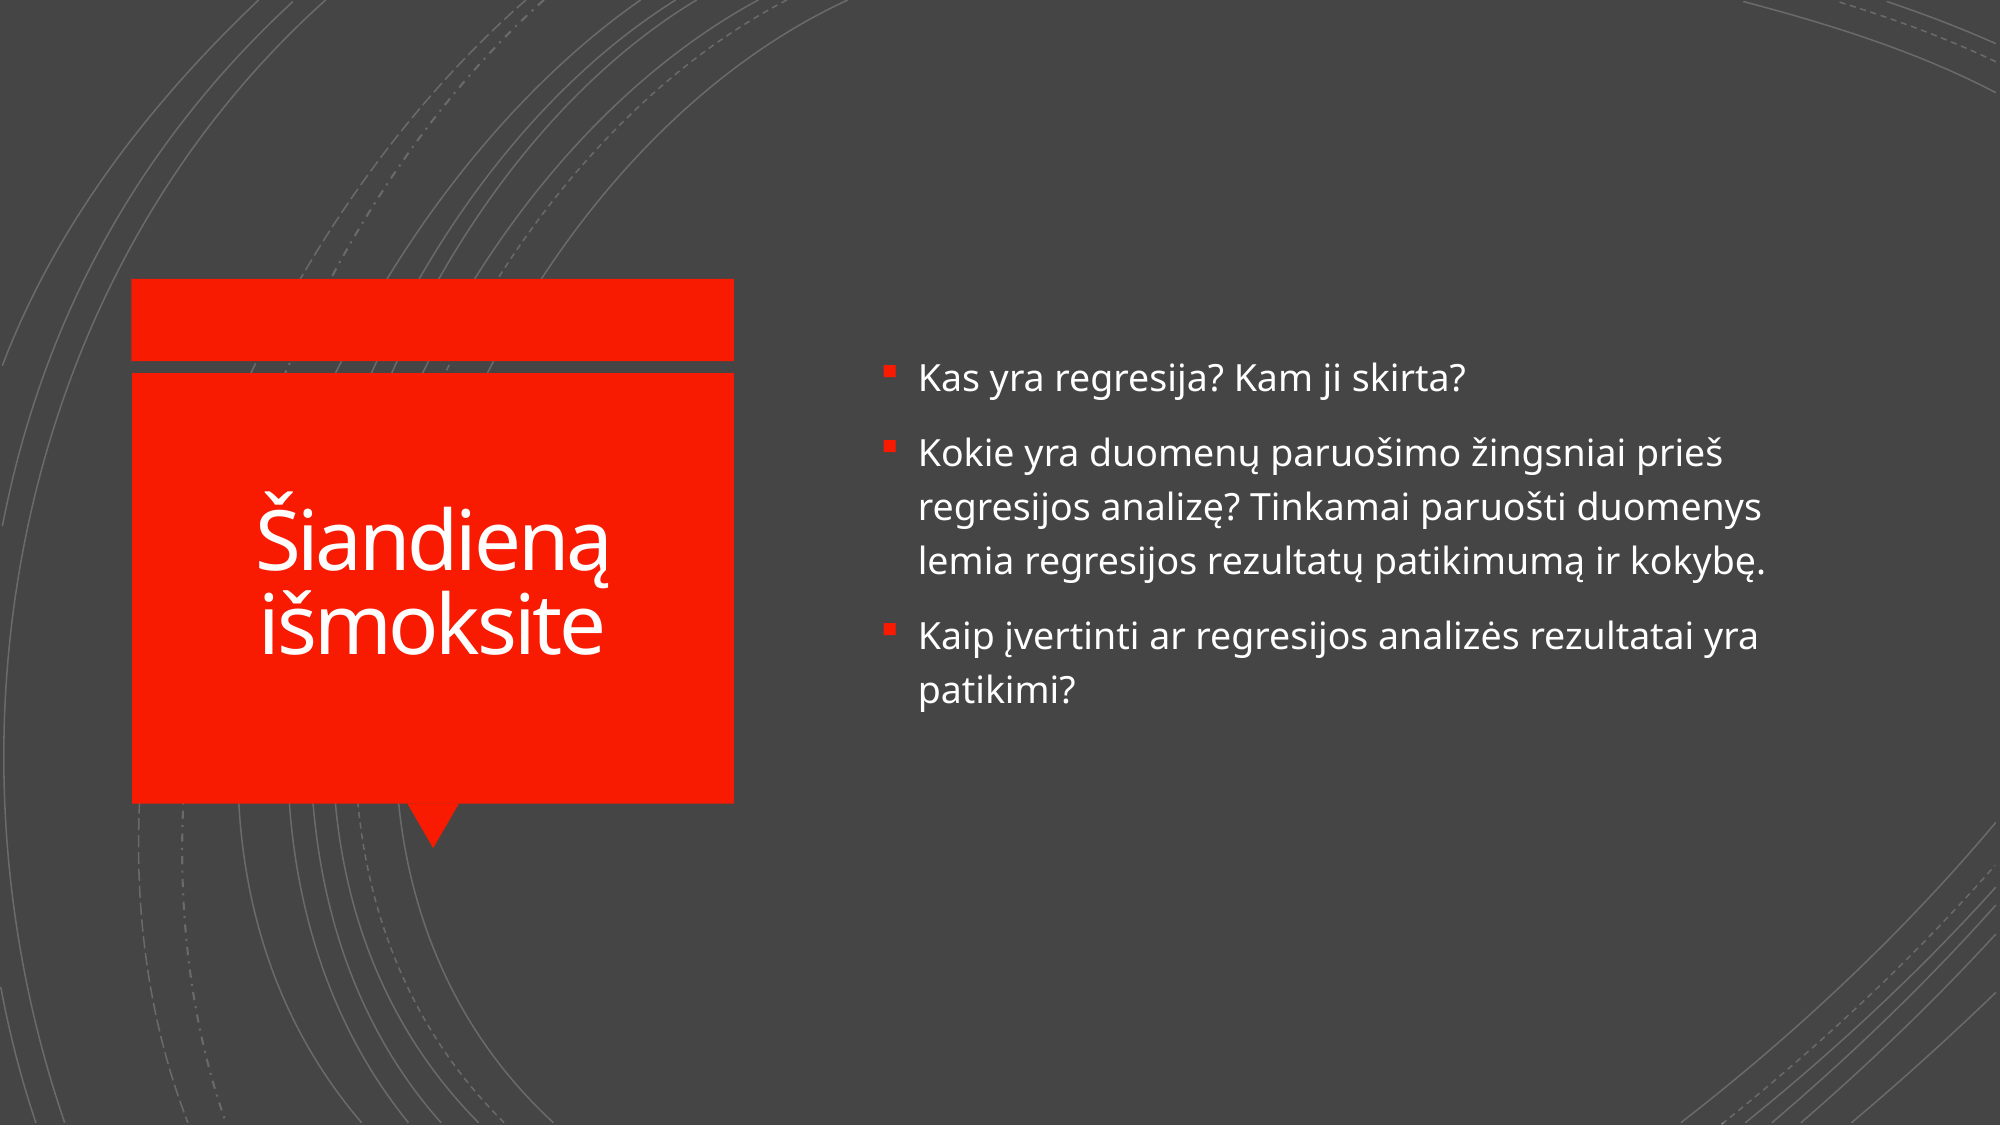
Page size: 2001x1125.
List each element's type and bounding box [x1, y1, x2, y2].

text_box [131, 278, 735, 849]
text_box [1996, 0, 2000, 1124]
text_box [0, 0, 1996, 1125]
